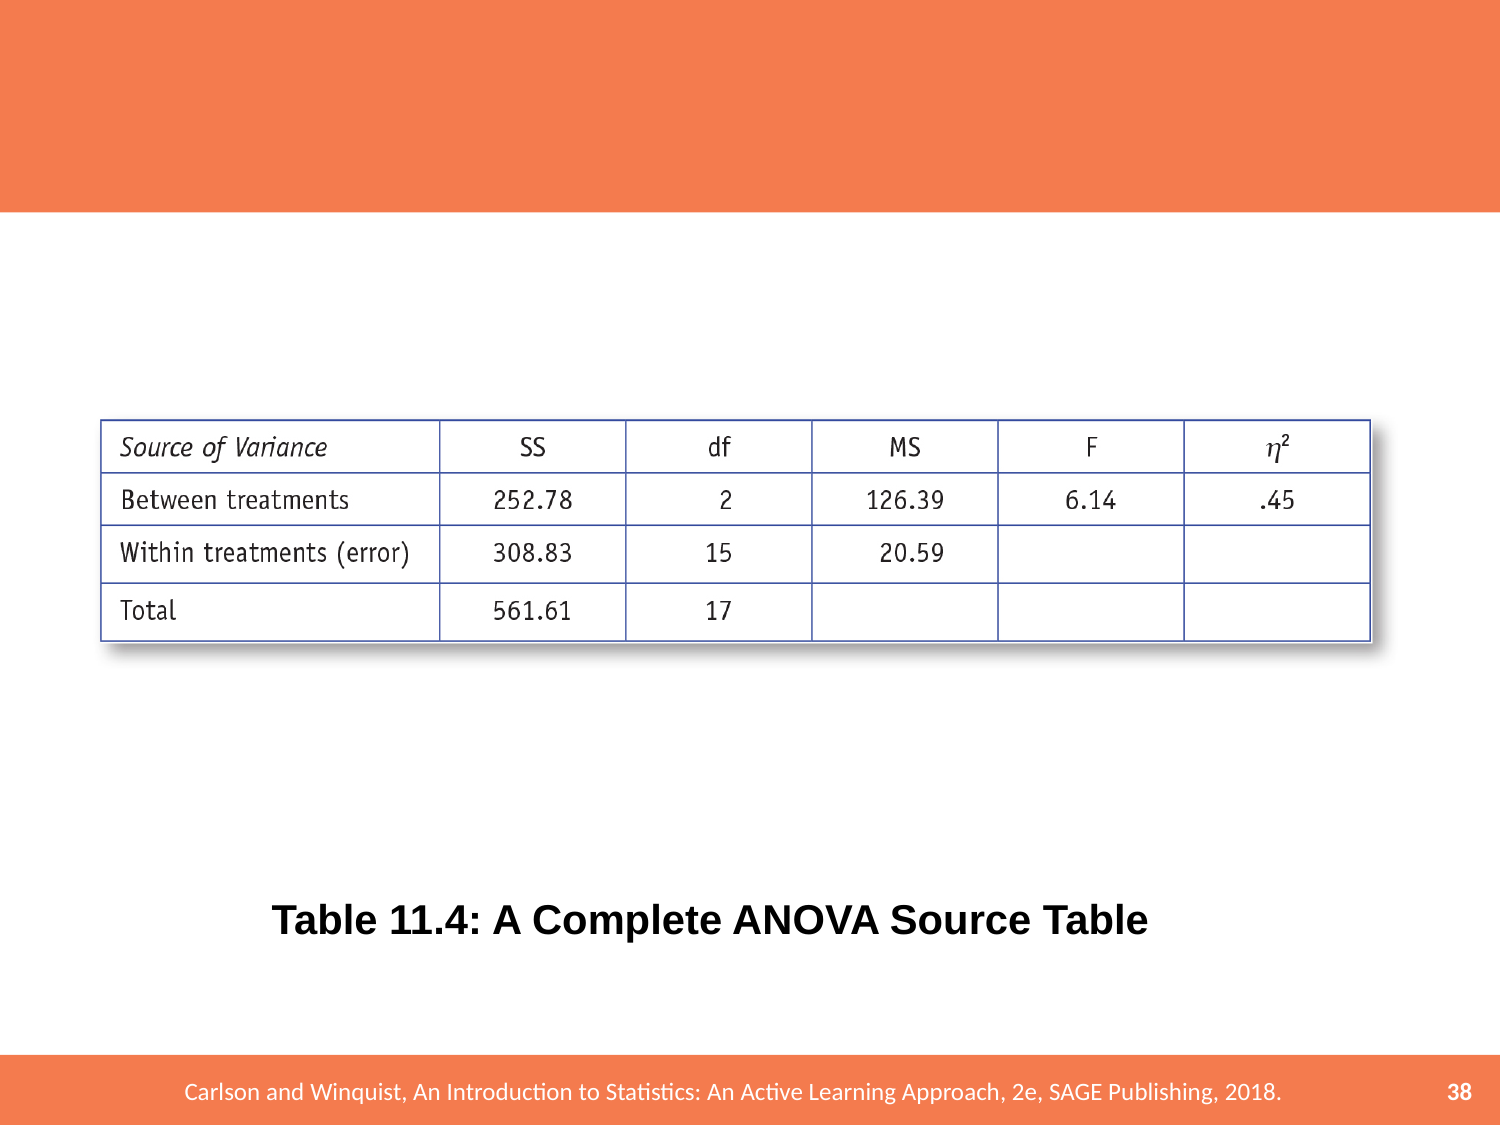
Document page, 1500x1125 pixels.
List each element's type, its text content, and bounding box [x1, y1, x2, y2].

footer Carlson and Winquist, An Introduction to Statistics: An Active Learning Approach, 2e, SAGE Publishing, 2018. [150, 1060, 1325, 1121]
title Table 11.4: A Complete ANOVA Source Table [91, 875, 1330, 950]
slide_number 38 [1387, 1060, 1488, 1120]
picture [92, 412, 1398, 669]
